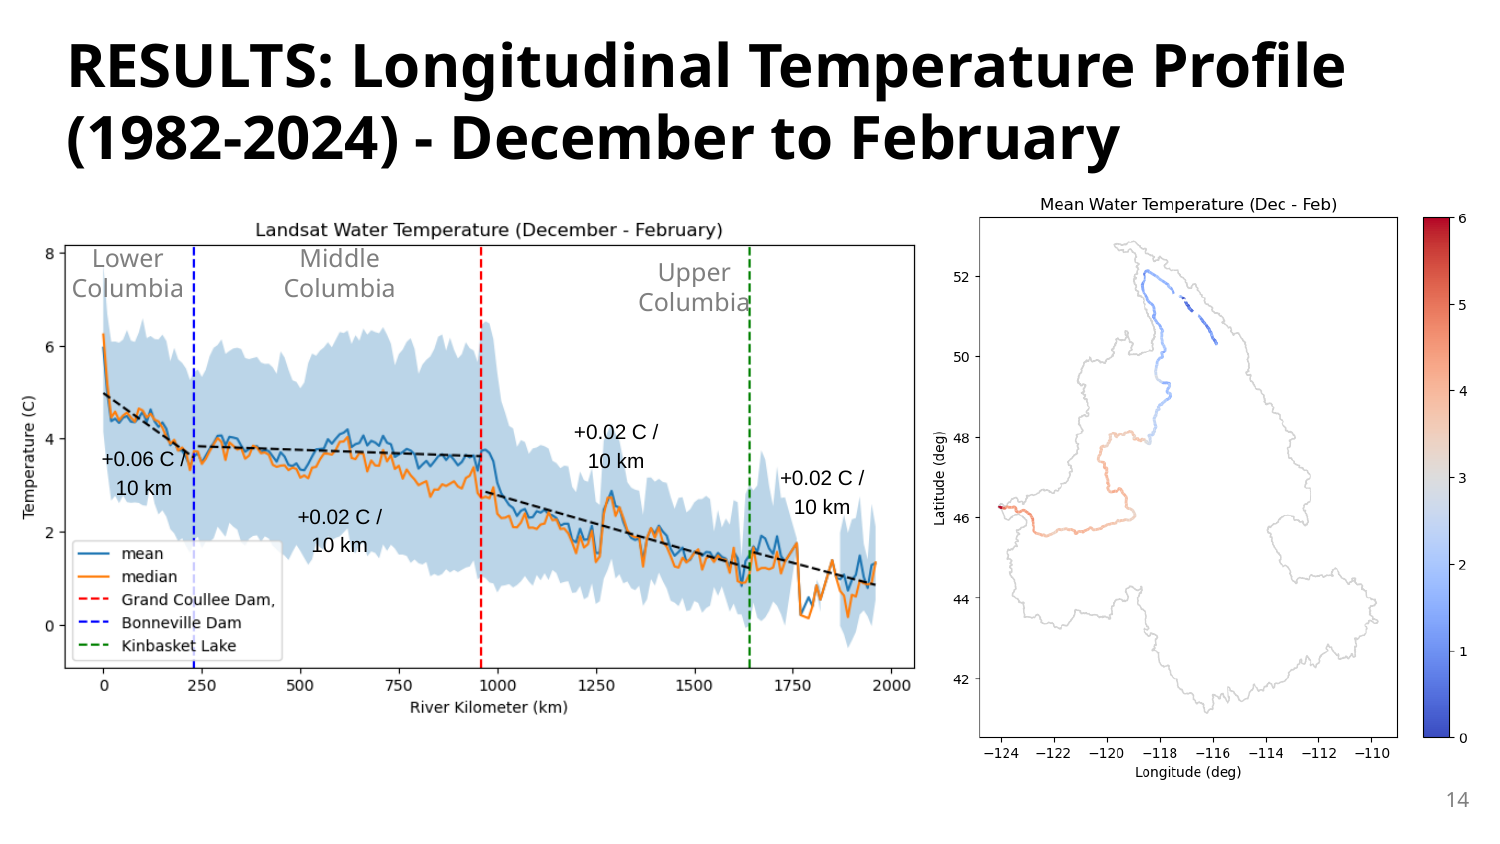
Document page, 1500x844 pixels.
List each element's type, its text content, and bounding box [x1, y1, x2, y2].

slide_number ‹#› [1394, 769, 1484, 834]
picture [12, 188, 1476, 788]
title RESULTS: Longitudinal Temperature Profile (1982-2024) - December to February [51, 12, 1449, 188]
